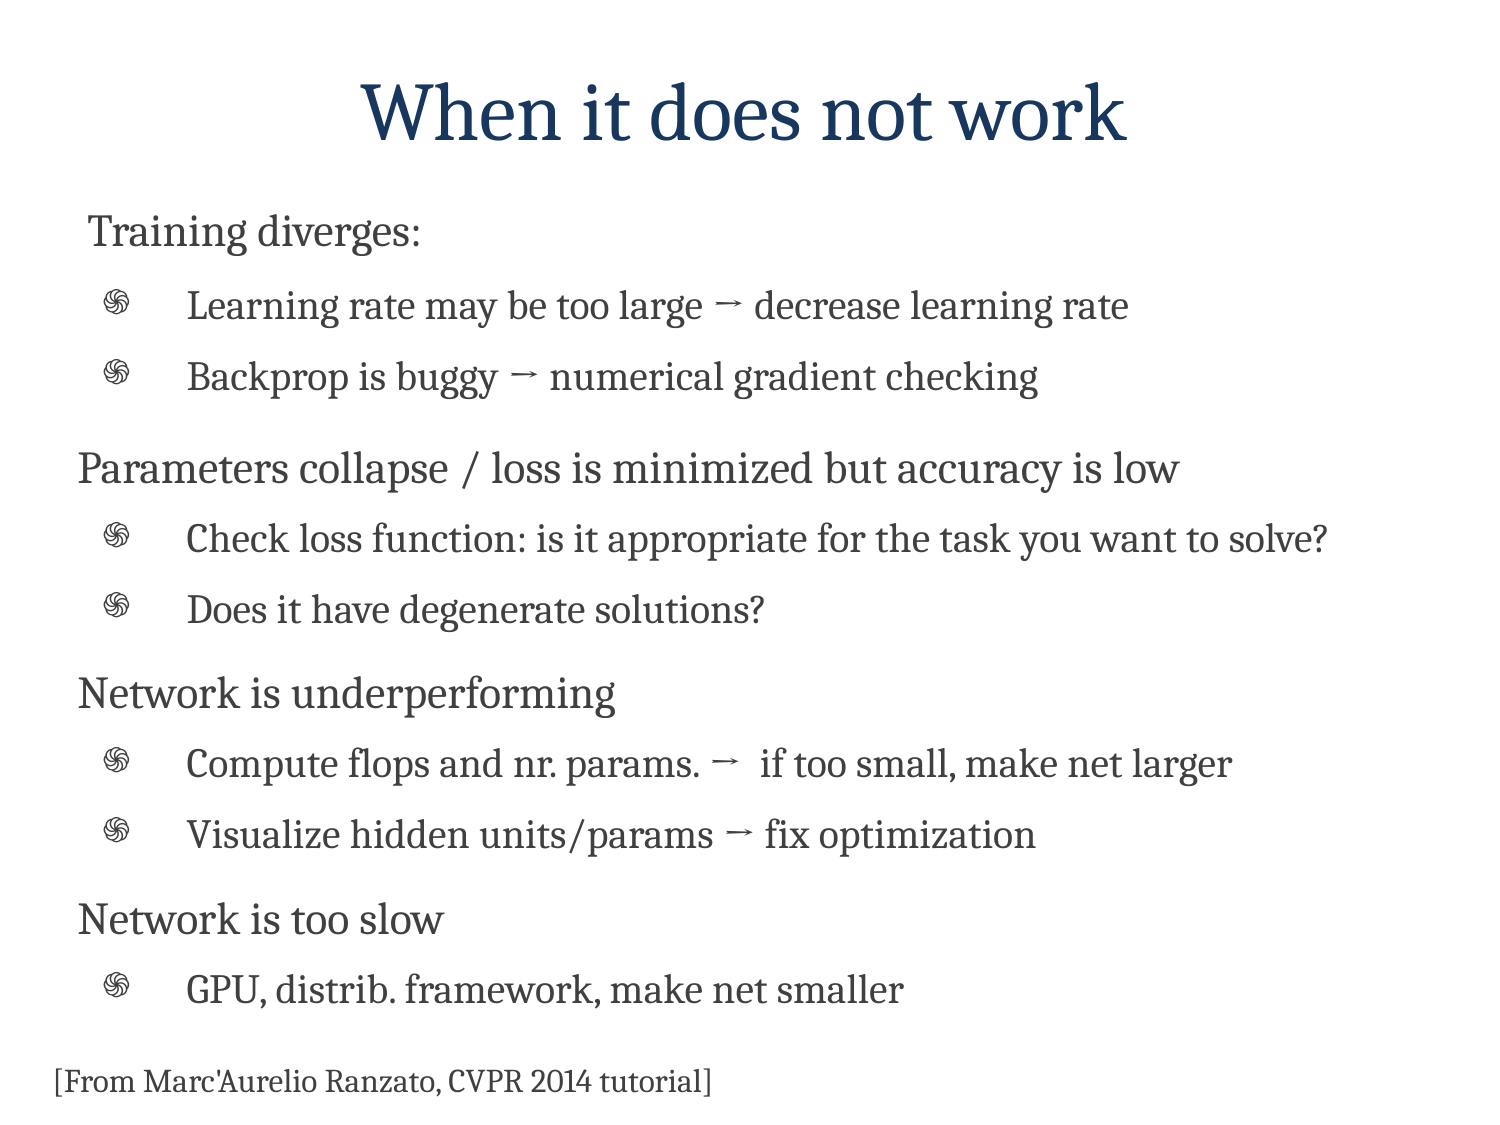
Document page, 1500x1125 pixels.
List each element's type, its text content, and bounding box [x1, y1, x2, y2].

text_box Check loss function: is it appropriate for the task you want to solve? Does it have degenerate solutions? [87, 482, 1500, 640]
text_box Compute flops and nr. params. → if too small, make net larger Visualize hidden units/params → fix optimization [87, 707, 1500, 865]
text_box Network is underperforming [62, 649, 1438, 725]
text_box Training diverges: [62, 187, 1438, 264]
text_box Learning rate may be too large → decrease learning rate Backprop is buggy → numerical gradient checking [87, 249, 1500, 407]
text_box When it does not work [24, 50, 1463, 165]
text_box Parameters collapse / loss is minimized but accuracy is low [62, 424, 1438, 500]
text_box GPU, distrib. framework, make net smaller [87, 933, 1500, 1020]
text_box Network is too slow [62, 875, 1438, 951]
text_box [From Marc'Aurelio Ranzato, CVPR 2014 tutorial] [37, 1051, 1500, 1125]
